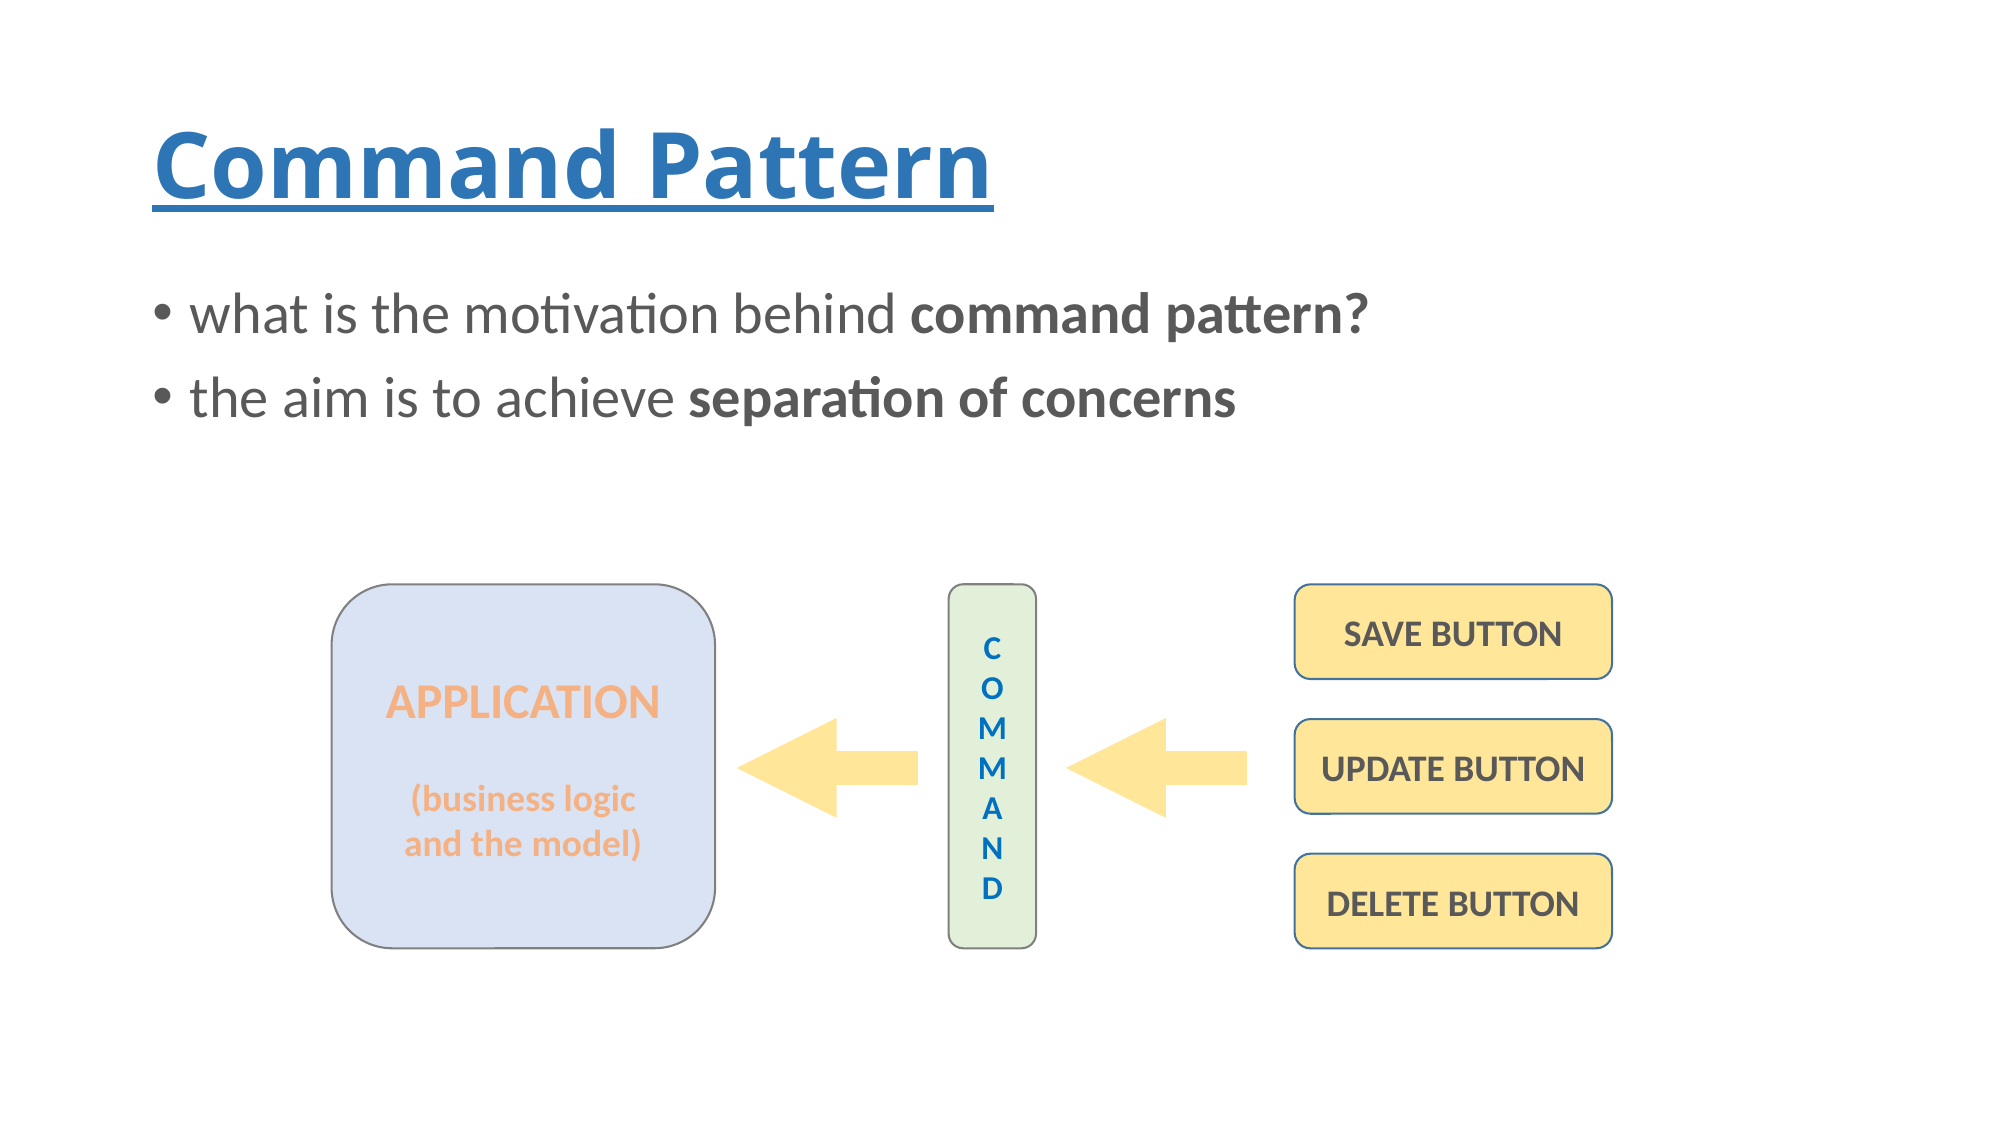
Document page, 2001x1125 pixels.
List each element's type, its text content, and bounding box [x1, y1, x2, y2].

text_box APPLICATION (business logic and the model) [330, 583, 717, 950]
text_box C O M M A N D [947, 583, 1038, 950]
text_box SAVE BUTTON [1293, 583, 1614, 681]
title Command Pattern [137, 59, 1863, 276]
list what is the motivation behind command pattern? the aim is to achieve separation of concerns [137, 276, 1863, 1077]
text_box UPDATE BUTTON [1293, 718, 1614, 815]
text_box DELETE BUTTON [1293, 852, 1614, 950]
